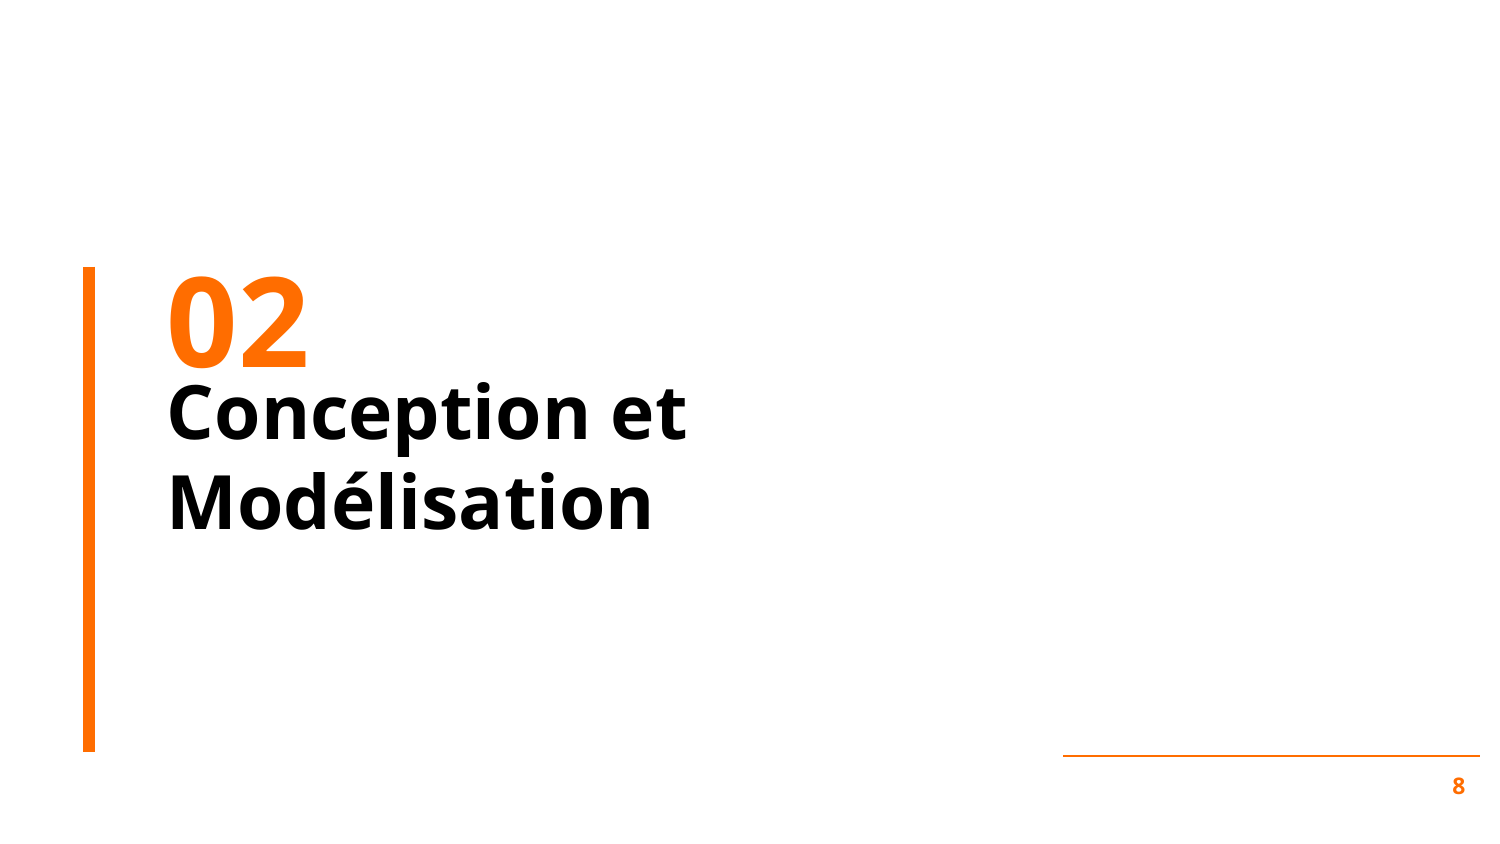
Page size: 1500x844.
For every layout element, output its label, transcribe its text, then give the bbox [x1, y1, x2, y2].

title Conception et Modélisation [151, 349, 1167, 531]
title 02 [151, 269, 435, 349]
